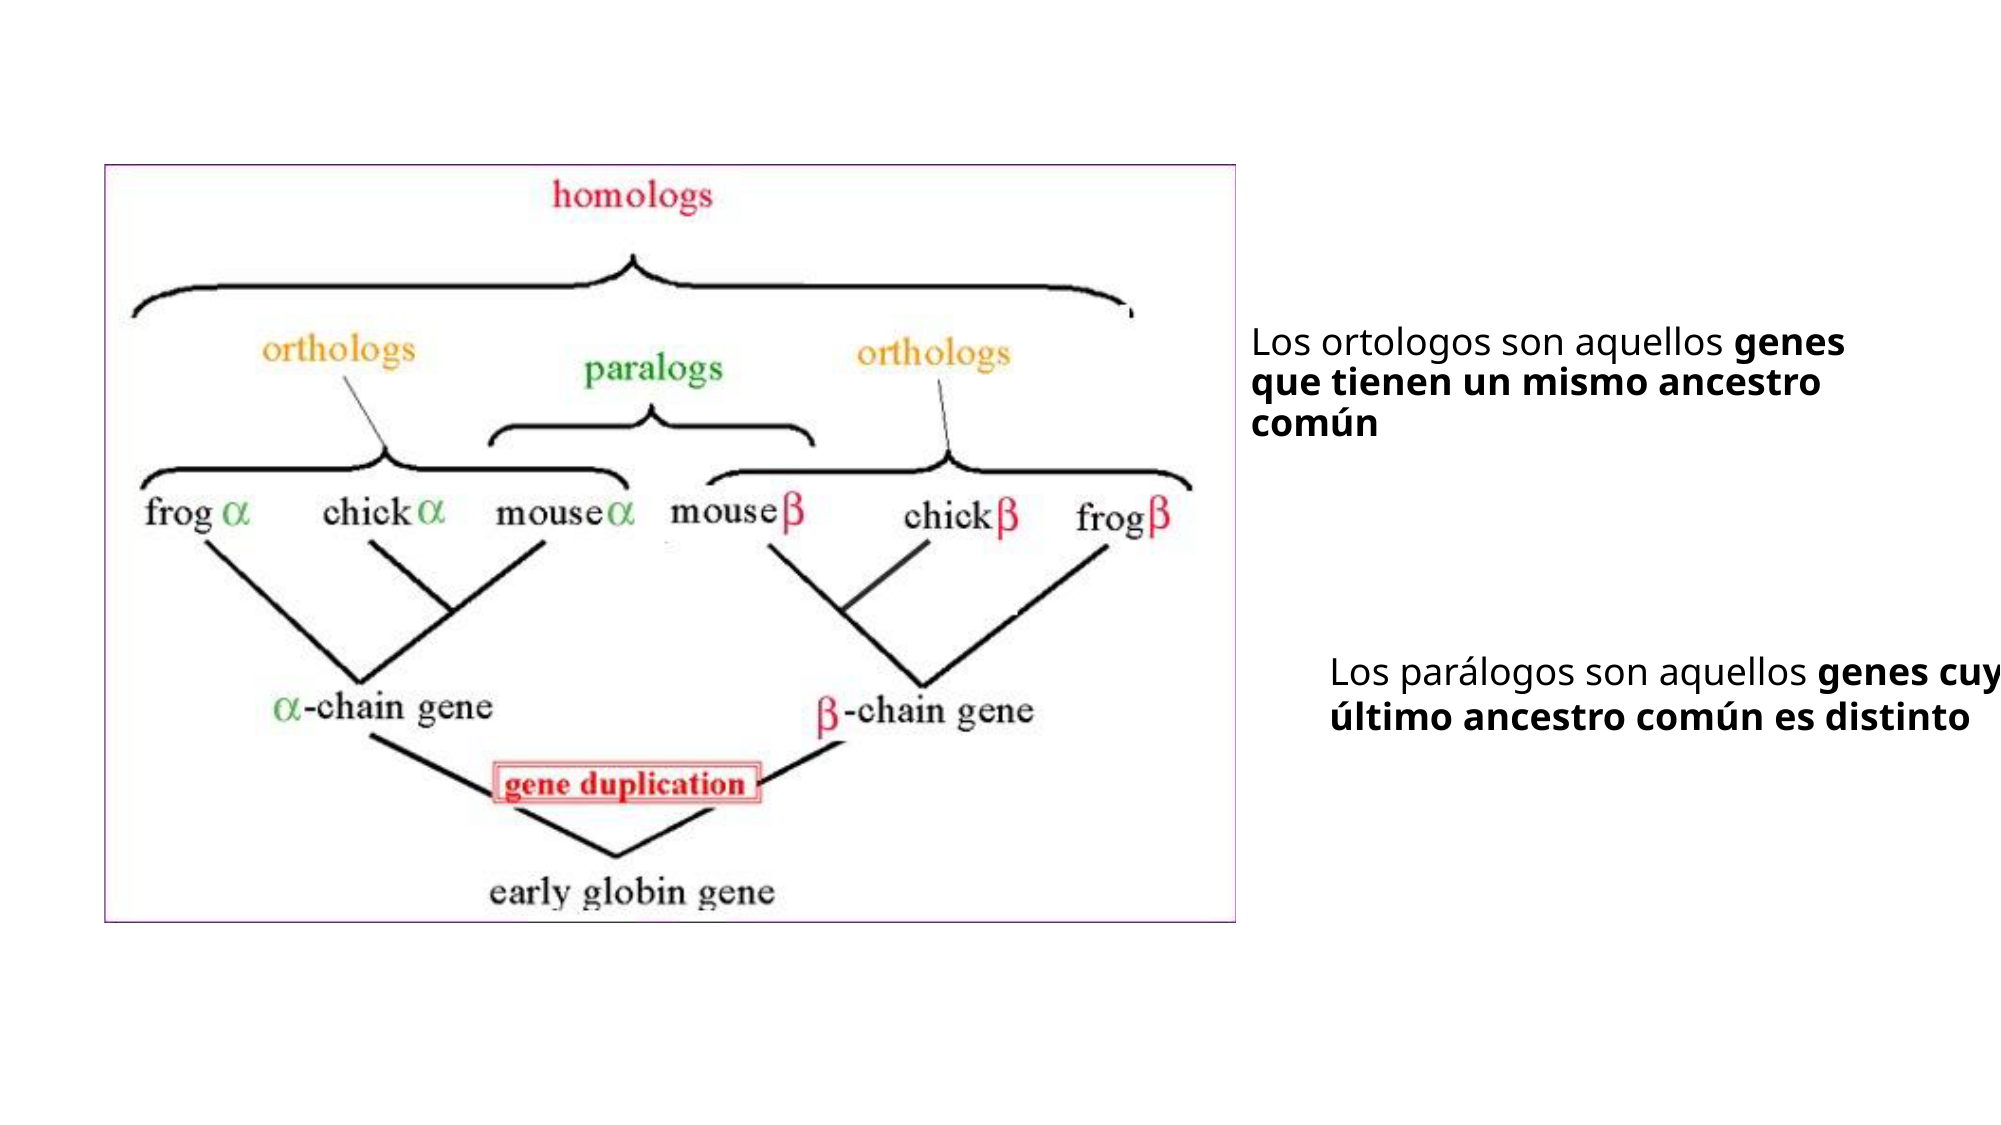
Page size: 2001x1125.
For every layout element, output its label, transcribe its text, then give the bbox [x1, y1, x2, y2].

picture [104, 164, 1236, 923]
text_box Los parálogos son aquellos genes cuyo último ancestro común es distinto [1314, 640, 2000, 746]
text_box Los ortologos son aquellos genes que tienen un mismo ancestro común [1236, 315, 1888, 772]
